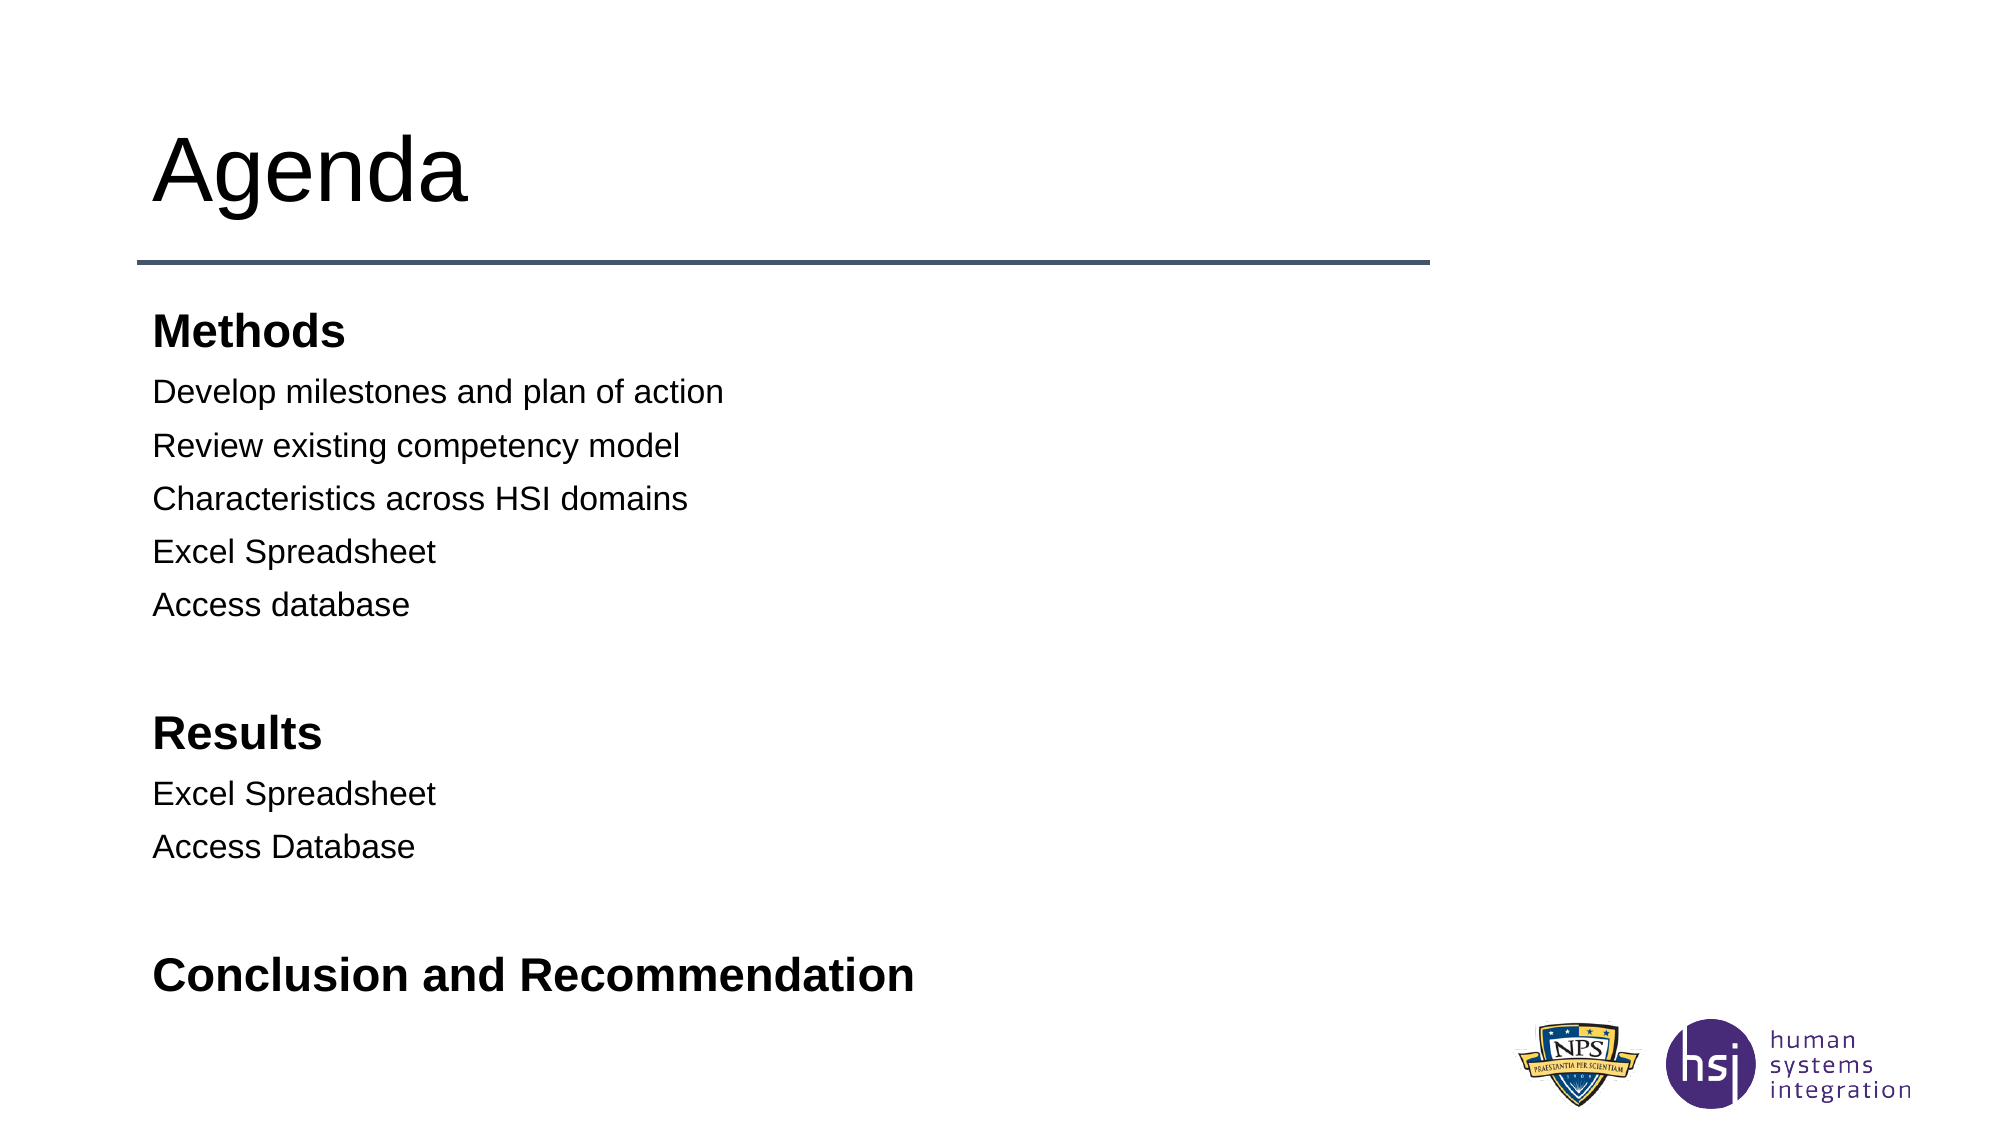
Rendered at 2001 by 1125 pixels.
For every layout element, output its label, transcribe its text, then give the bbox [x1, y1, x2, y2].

picture [1666, 1019, 1910, 1109]
title Agenda [137, 99, 1431, 245]
picture [1511, 1019, 1646, 1111]
list Methods Develop milestones and plan of action Review existing competency model Characteristics across HSI domains Excel Spreadsheet Access database Results Excel Spreadsheet Access Database Conclusion and Recommendation [137, 299, 1413, 1014]
